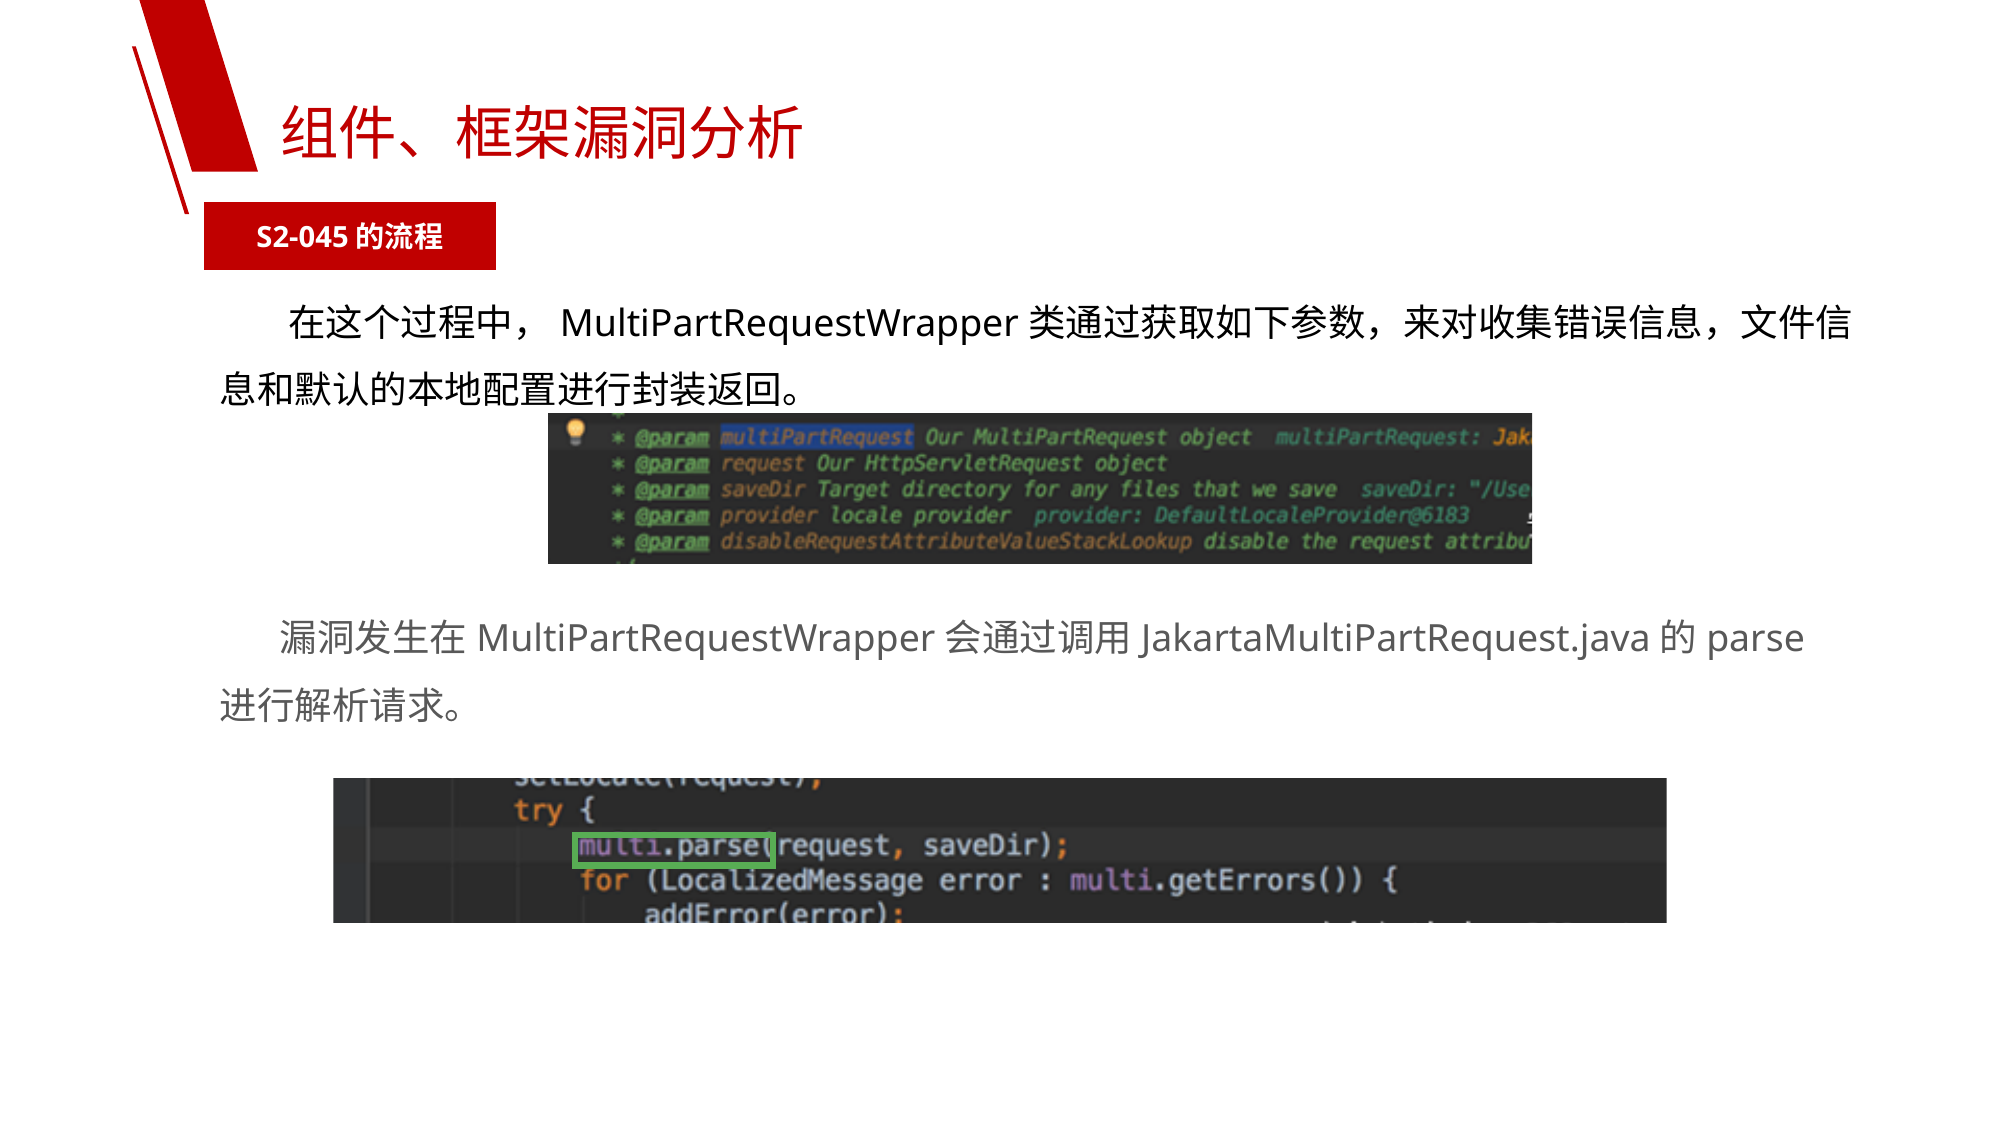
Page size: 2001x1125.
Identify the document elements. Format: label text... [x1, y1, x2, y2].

text_box 组件、框架漏洞分析 [265, 88, 820, 174]
text_box S2-045的流程 [204, 202, 496, 270]
picture [547, 413, 1533, 564]
text_box 漏洞发生在MultiPartRequestWrapper会通过调用JakartaMultiPartRequest.java的parse进行解析请求。 [205, 584, 1841, 735]
picture [333, 778, 1667, 923]
text_box 在这个过程中，MultiPartRequestWrapper类通过获取如下参数，来对收集错误信息，文件信息和默认的本地配置进行封装返回。 [205, 268, 1875, 419]
